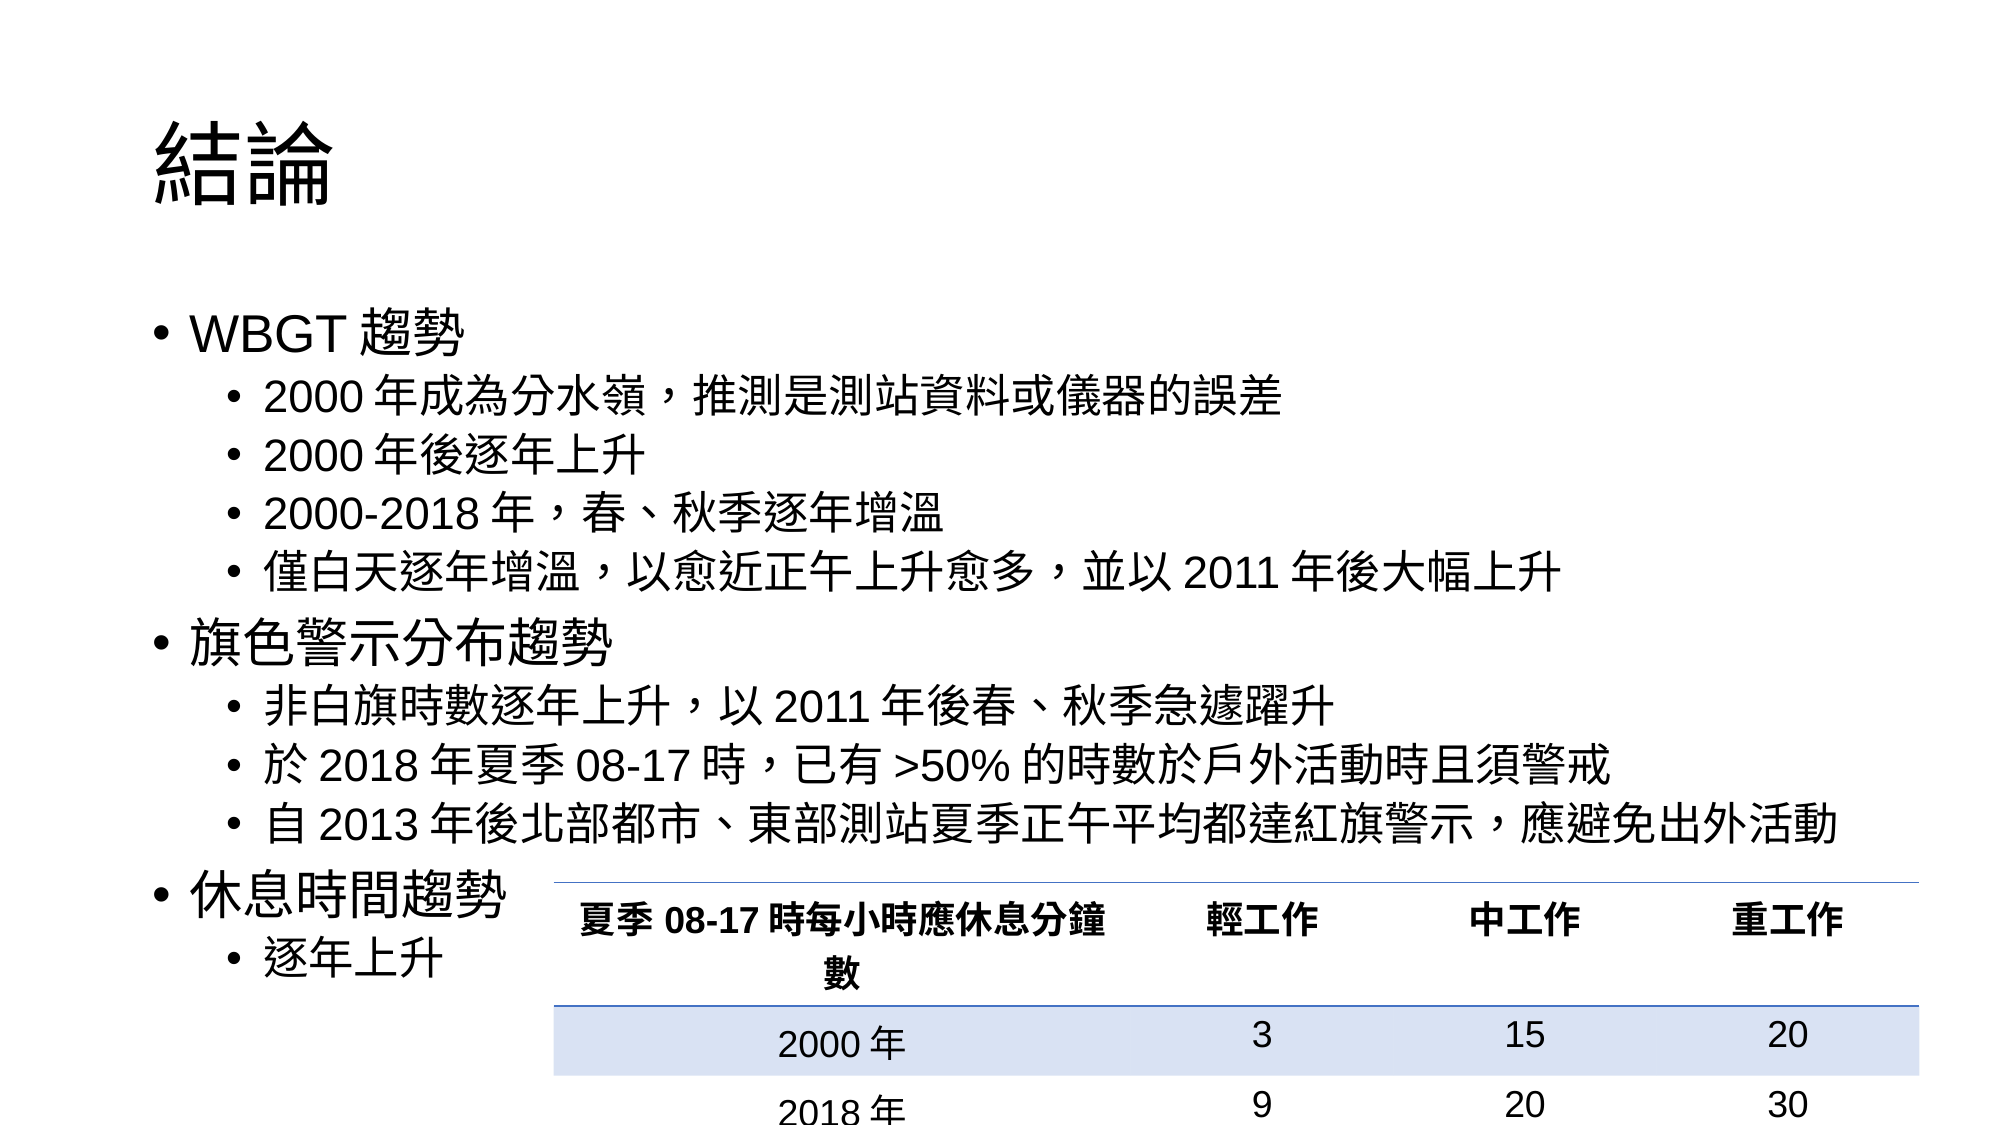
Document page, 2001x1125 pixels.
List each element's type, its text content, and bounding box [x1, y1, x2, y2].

table_cell 3 [1131, 1007, 1394, 1076]
table_cell 30 [1657, 1076, 1919, 1125]
table_header 輕工作 [1131, 883, 1394, 1005]
list WBGT趨勢 2000年成為分水嶺，推測是測站資料或儀器的誤差 2000年後逐年上升 2000-2018年，春、秋季逐年增溫 僅白天逐年增溫，以愈近正午上升愈多，並以2011年後大幅上升 旗色警示分布趨勢 非白旗時數逐年上升，以2011年後春、秋季急遽躍升 於2018年夏季08-17時，已有>50%的時數於戶外活動時且須警戒 自2013年後北部都市、東部測站夏季正午平均都達紅旗警示，應避免出外活動 休息時間趨勢 逐年上升 [137, 299, 1863, 1014]
table_cell 15 [1394, 1007, 1657, 1076]
table_header 夏季08-17時每小時應休息分鐘數 [554, 883, 1131, 1005]
title 結論 [137, 59, 1863, 278]
table_header 重工作 [1657, 883, 1919, 1005]
table_cell 20 [1657, 1007, 1919, 1076]
table_cell 2000年 [554, 1007, 1131, 1076]
table_cell 20 [1394, 1076, 1657, 1125]
table_cell 2018年 [554, 1076, 1131, 1125]
table_cell 9 [1131, 1076, 1394, 1125]
table_header 中工作 [1394, 883, 1657, 1005]
